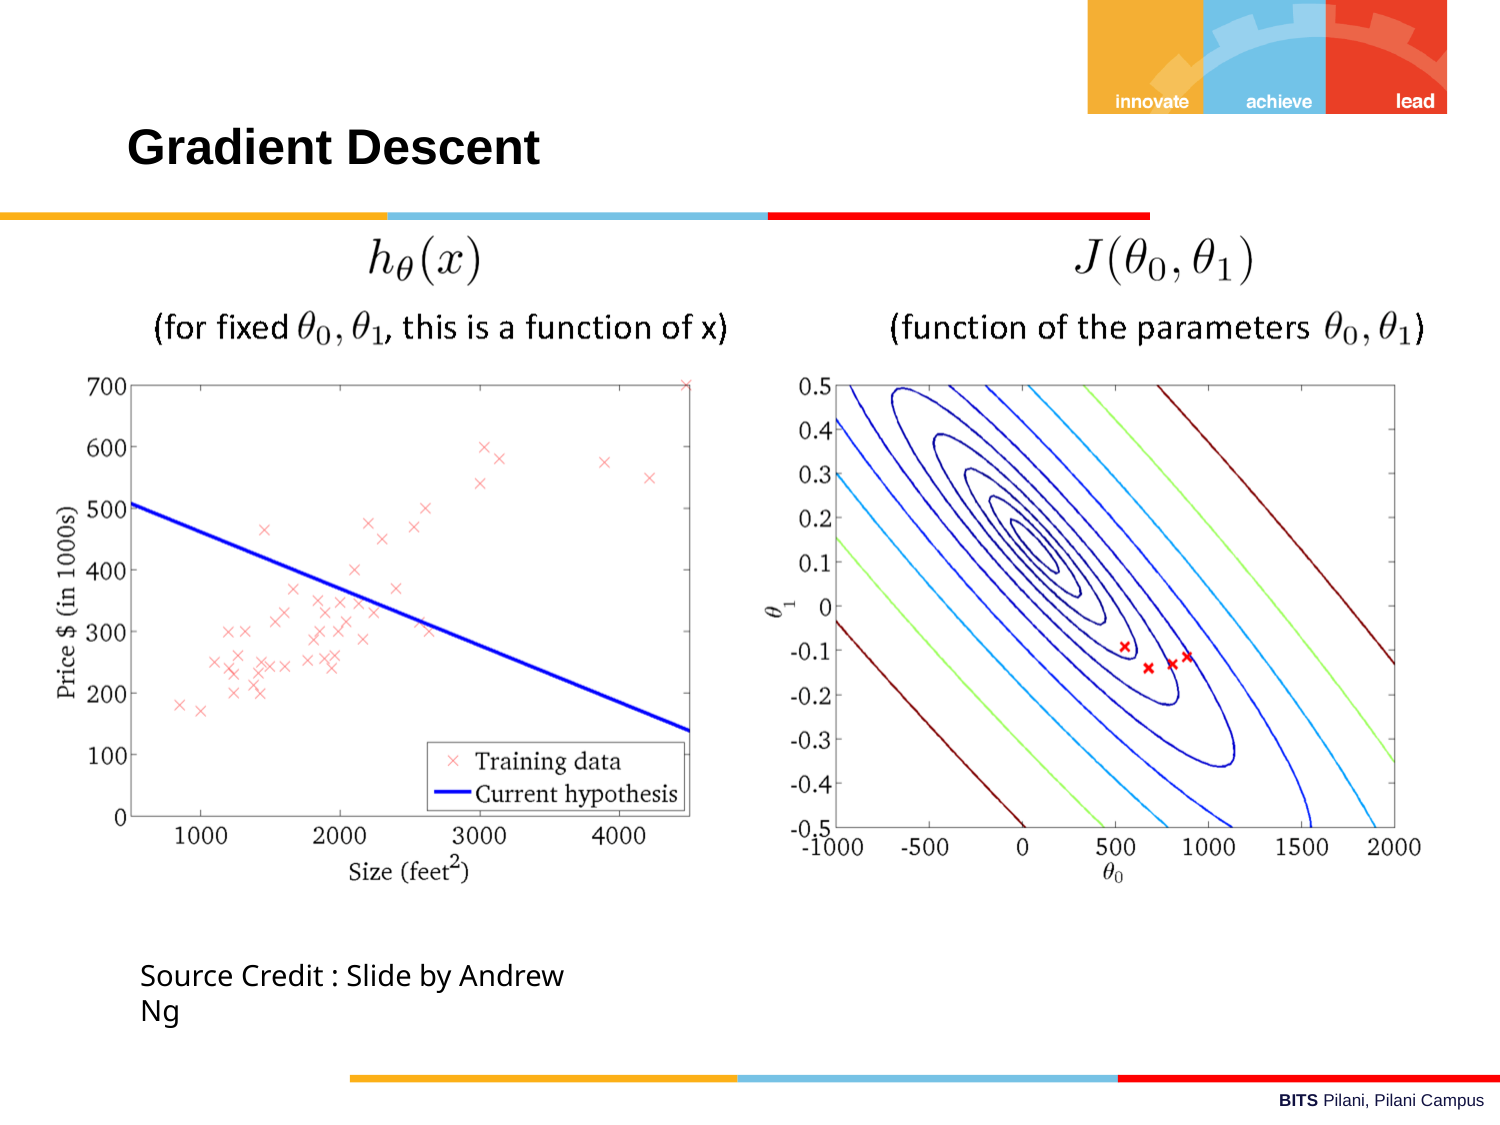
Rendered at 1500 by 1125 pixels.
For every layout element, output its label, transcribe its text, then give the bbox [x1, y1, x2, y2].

picture [1087, 0, 1448, 114]
text_box Source Credit : Slide by Andrew Ng [125, 949, 622, 1035]
text_box Gradient Descent [125, 112, 1138, 175]
picture [0, 230, 1500, 895]
